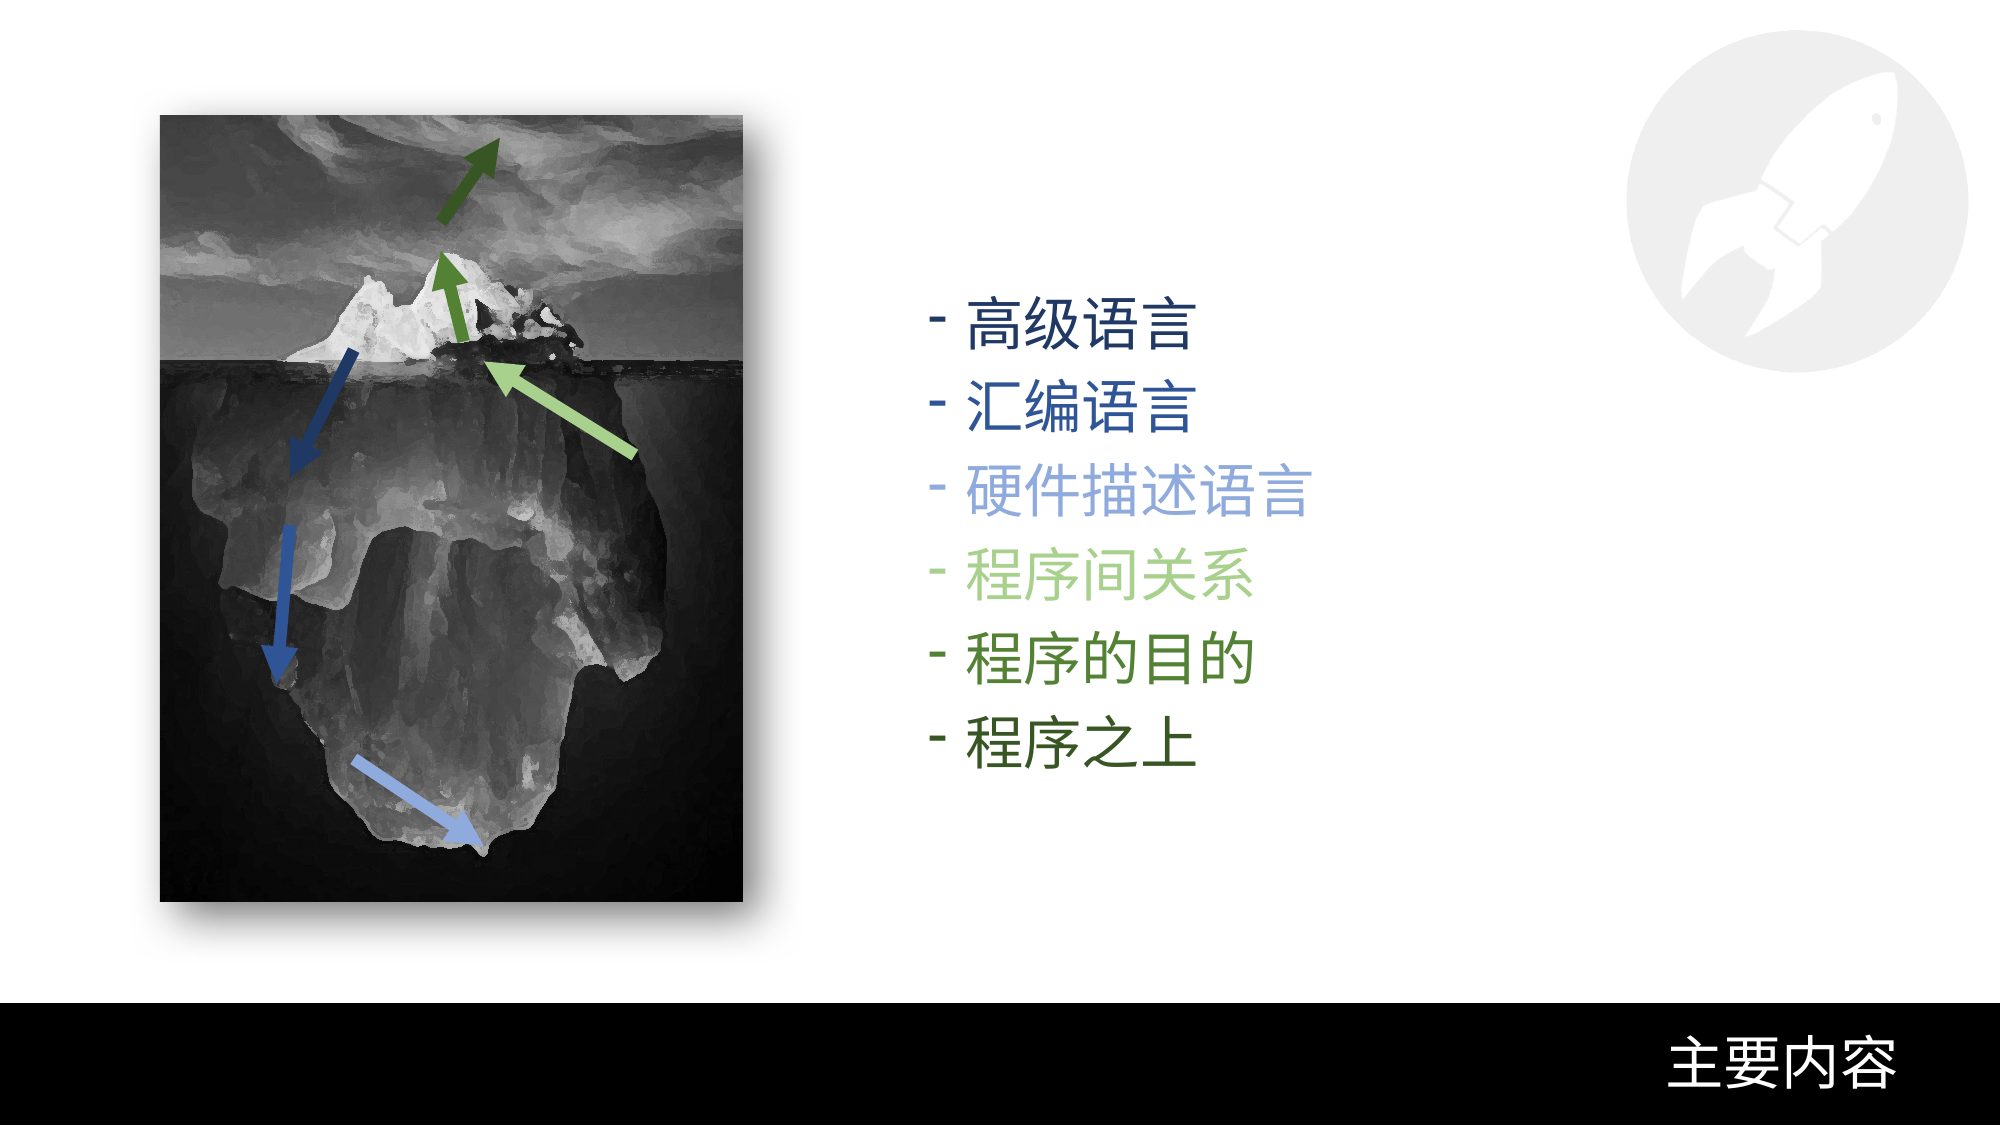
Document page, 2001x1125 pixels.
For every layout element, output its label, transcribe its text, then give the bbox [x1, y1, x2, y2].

text_box [0, 1002, 2000, 1125]
text_box 主要内容 [465, 1026, 1914, 1102]
text_box 高级语言 汇编语言 硬件描述语言 程序间关系 程序的目的 程序之上 [913, 287, 2000, 918]
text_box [159, 115, 743, 902]
